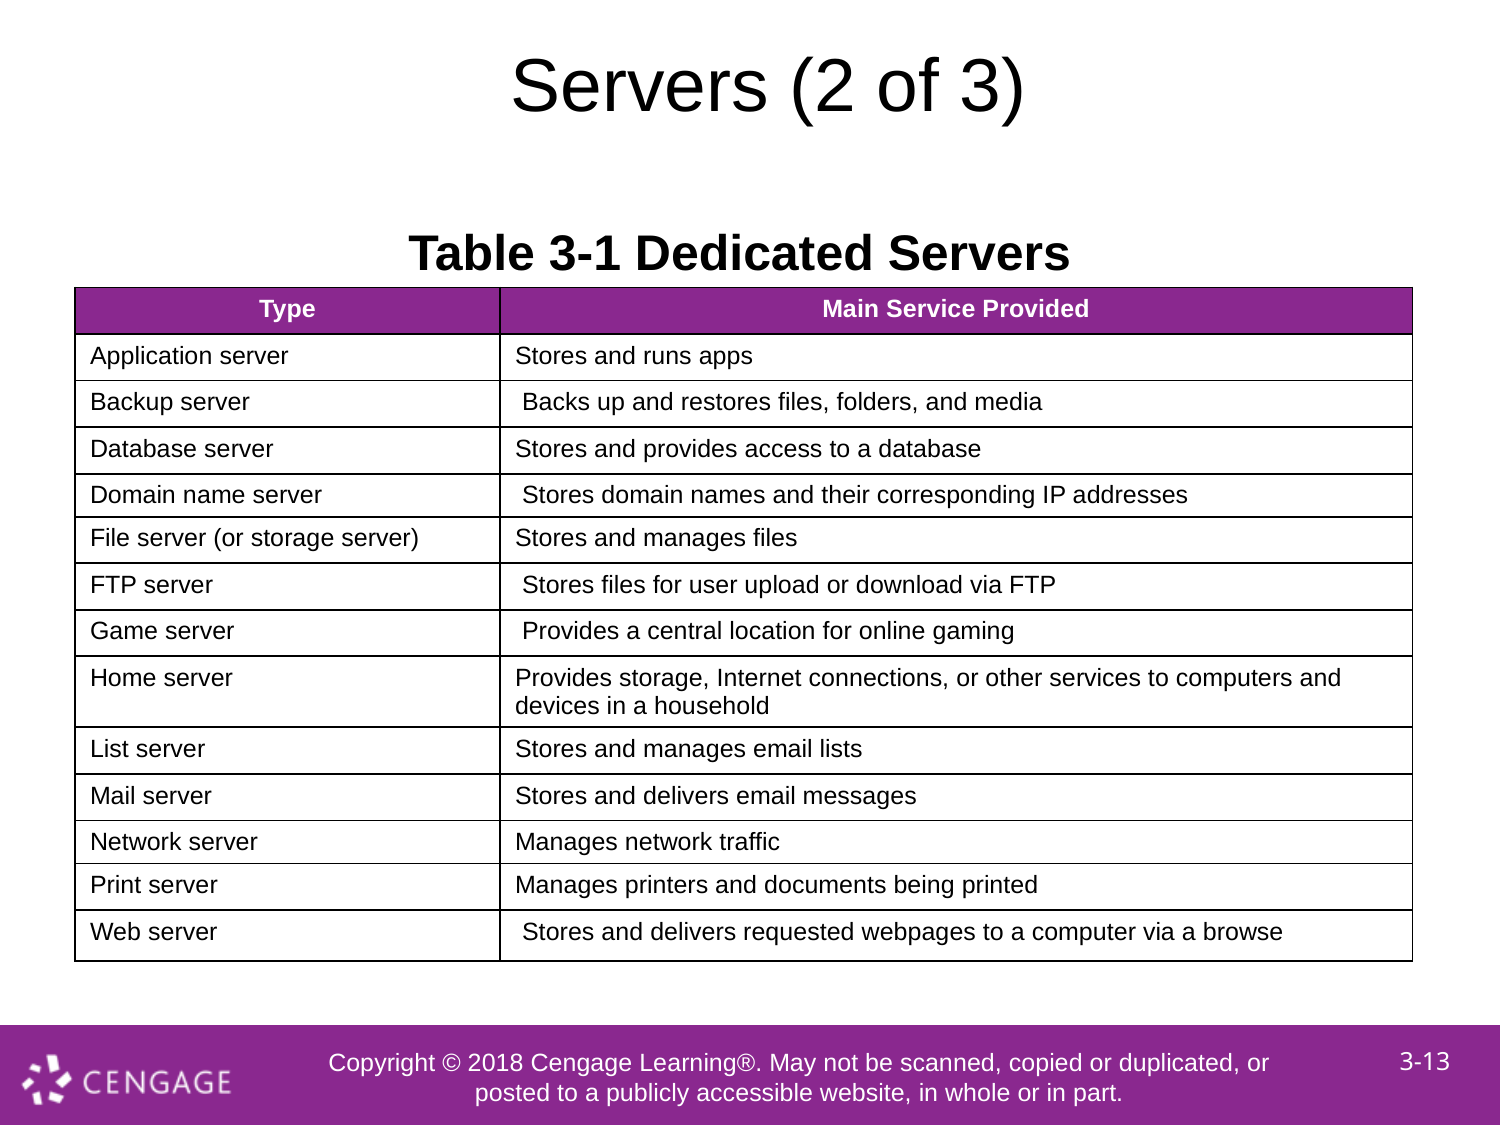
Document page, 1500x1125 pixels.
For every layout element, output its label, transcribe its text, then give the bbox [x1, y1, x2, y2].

table_header Main Service Provided [501, 288, 1412, 333]
table_cell Stores domain names and their corresponding IP addresses [501, 475, 1412, 516]
table_cell Web server [76, 911, 499, 960]
table_cell Mail server [76, 775, 499, 820]
table_cell Stores and manages files [501, 518, 1412, 562]
table_cell Stores and provides access to a database [501, 428, 1412, 473]
table_cell Application server [76, 335, 499, 380]
table_cell Backup server [76, 381, 499, 426]
table_cell Network server [76, 821, 499, 863]
table_cell Home server [76, 657, 499, 726]
table_cell Provides storage, Internet connections, or other services to computers and devices in a household [501, 657, 1412, 726]
table_header Type [76, 288, 499, 333]
table_cell Game server [76, 611, 499, 655]
table_cell Stores and delivers email messages [501, 775, 1412, 820]
table_cell File server (or storage server) [76, 518, 499, 562]
table_cell Provides a central location for online gaming [501, 611, 1412, 655]
list Table 3-1 Dedicated Servers [79, 212, 1400, 287]
picture [12, 1045, 236, 1113]
table_cell Backs up and restores files, folders, and media [501, 381, 1412, 426]
table_cell Stores and manages email lists [501, 728, 1412, 773]
table_cell Stores and runs apps [501, 335, 1412, 380]
table_cell Manages network traffic [501, 821, 1412, 863]
title Servers (2 of 3) [62, 24, 1475, 138]
table_cell Database server [76, 428, 499, 473]
table_cell Stores and delivers requested webpages to a computer via a browse [501, 911, 1412, 960]
table_cell FTP server [76, 564, 499, 609]
table_cell Manages printers and documents being printed [501, 864, 1412, 909]
table_cell Print server [76, 864, 499, 909]
table_cell Domain name server [76, 475, 499, 516]
table_cell List server [76, 728, 499, 773]
table_cell Stores files for user upload or download via FTP [501, 564, 1412, 609]
